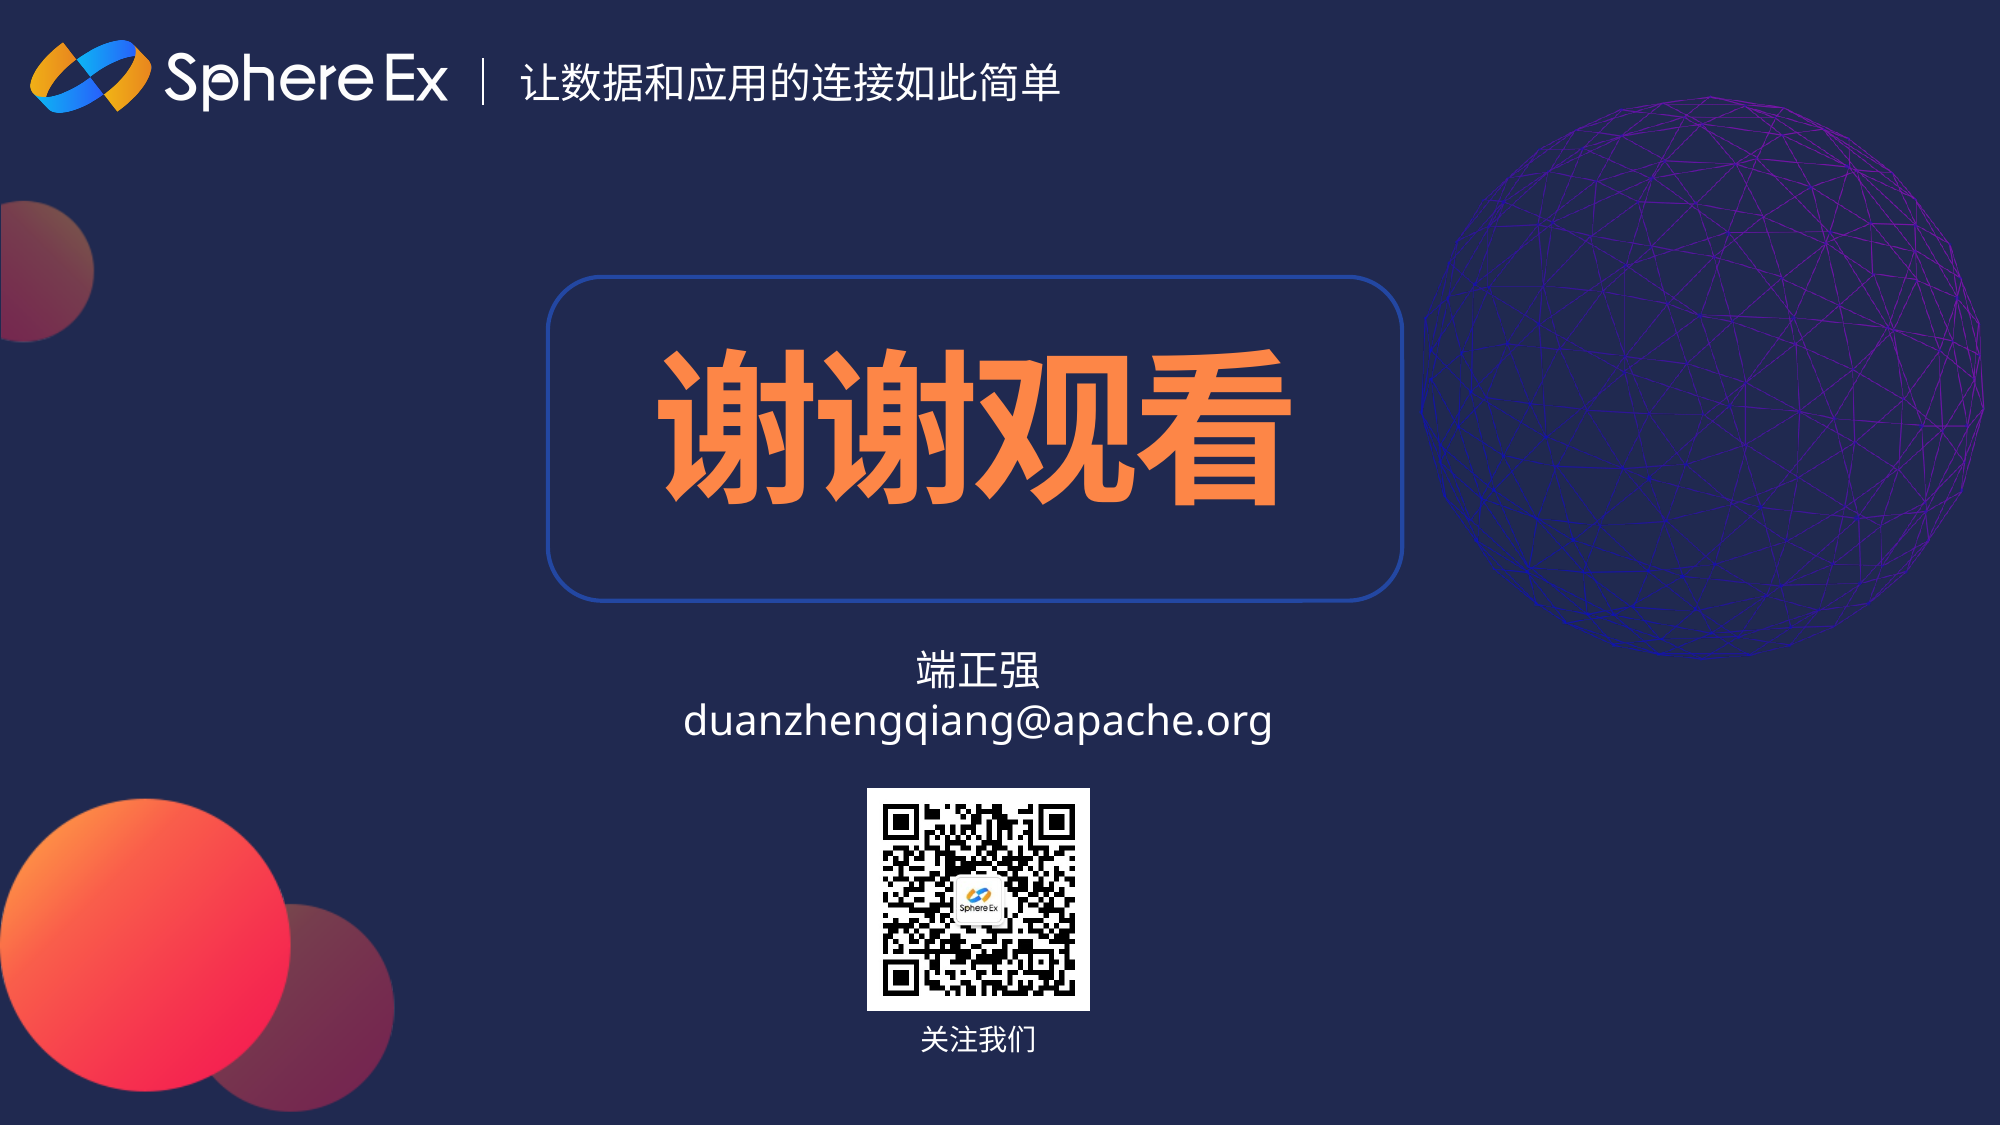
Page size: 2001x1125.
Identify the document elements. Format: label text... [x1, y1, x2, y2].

text_box [546, 275, 1404, 602]
text_box 端正强 duanzhengqiang@apache.org [637, 636, 1320, 752]
picture [0, 0, 2000, 1125]
text_box 关注我们 [867, 1013, 1090, 1064]
text_box 让数据和应用的连接如此简单 [510, 48, 1071, 116]
